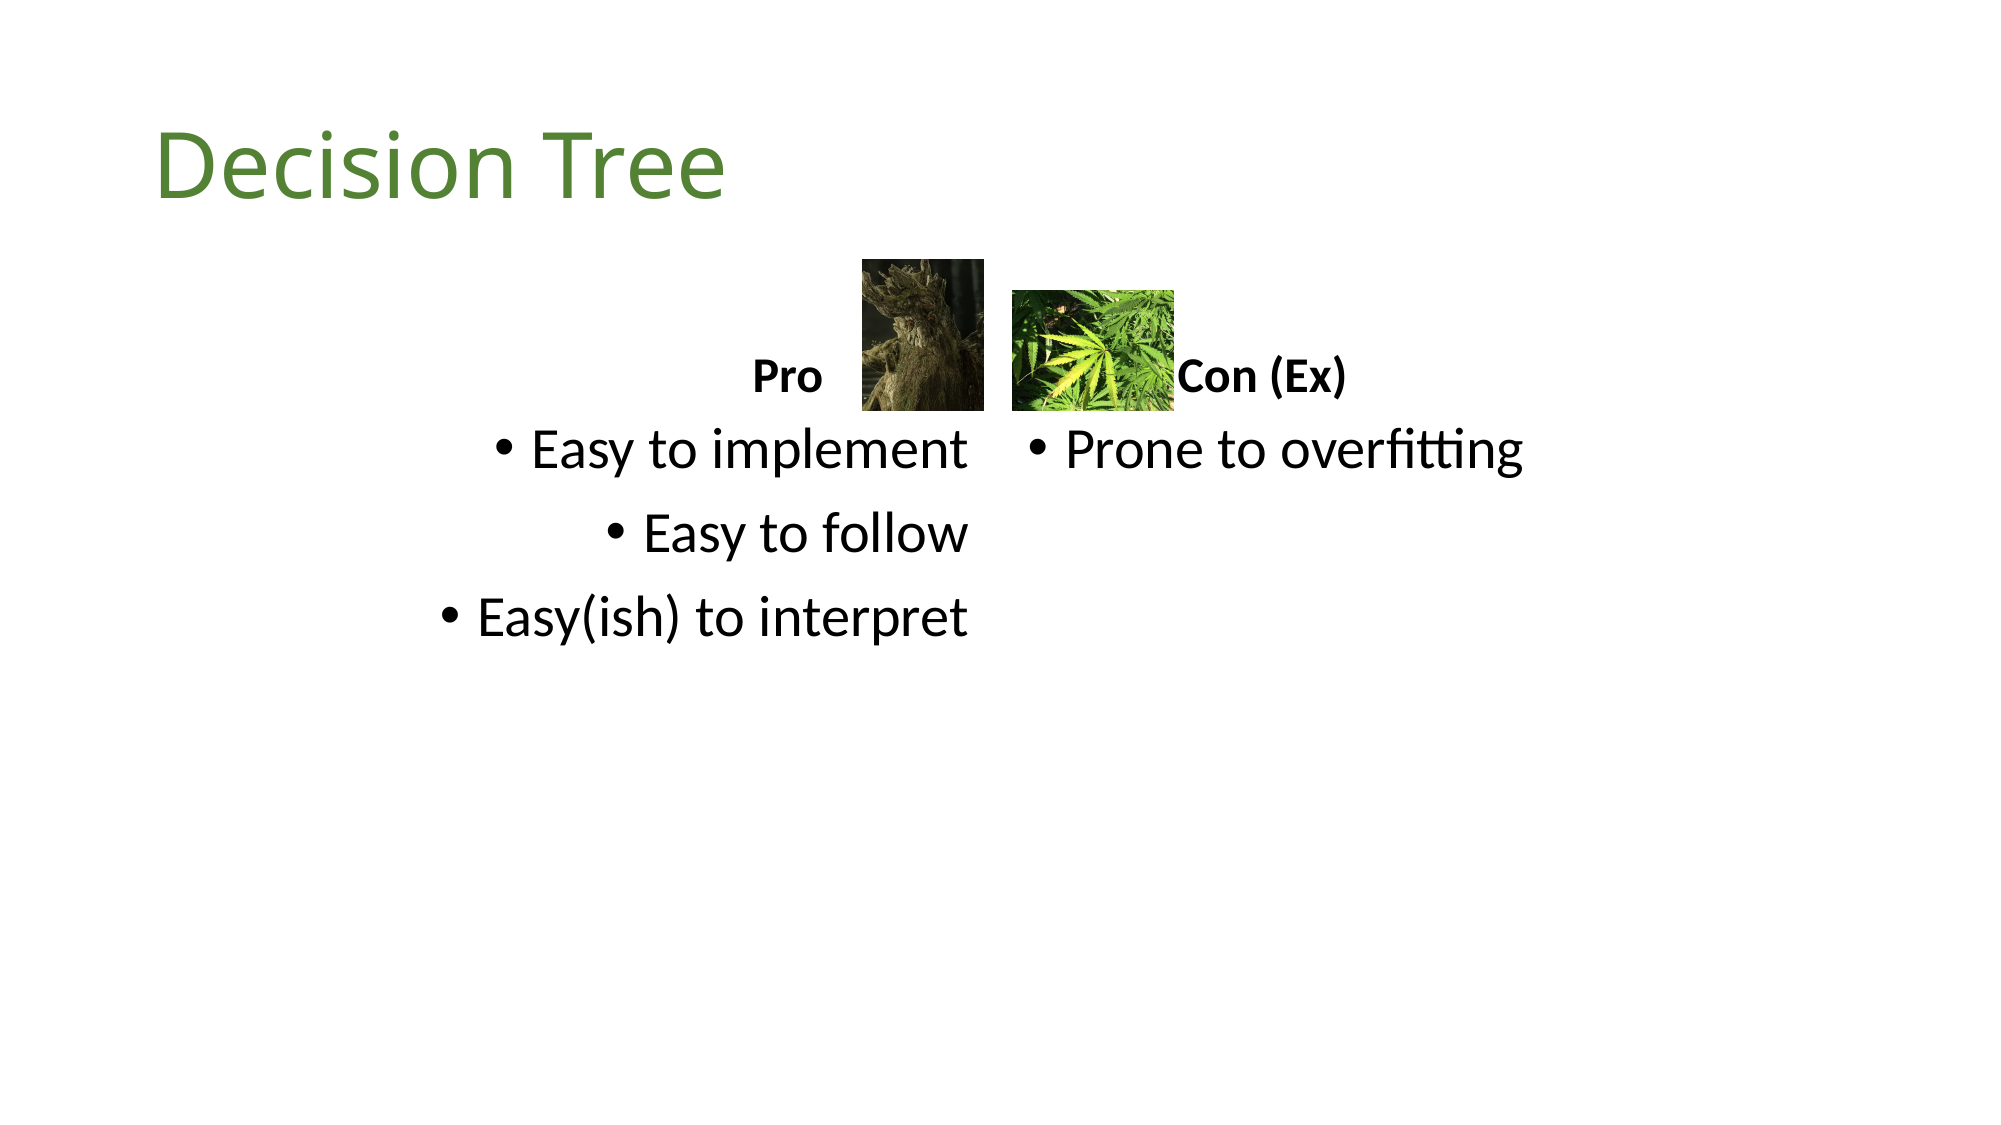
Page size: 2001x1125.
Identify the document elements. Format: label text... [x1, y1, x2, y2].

list Easy to implement Easy to follow Easy(ish) to interpret [137, 410, 984, 1016]
title Decision Tree [137, 59, 1863, 278]
list Con (Ex) [1012, 275, 1863, 410]
picture [1012, 290, 1174, 411]
list Pro [137, 275, 862, 410]
picture [862, 259, 984, 411]
list Prone to overfitting [1012, 410, 1863, 1016]
